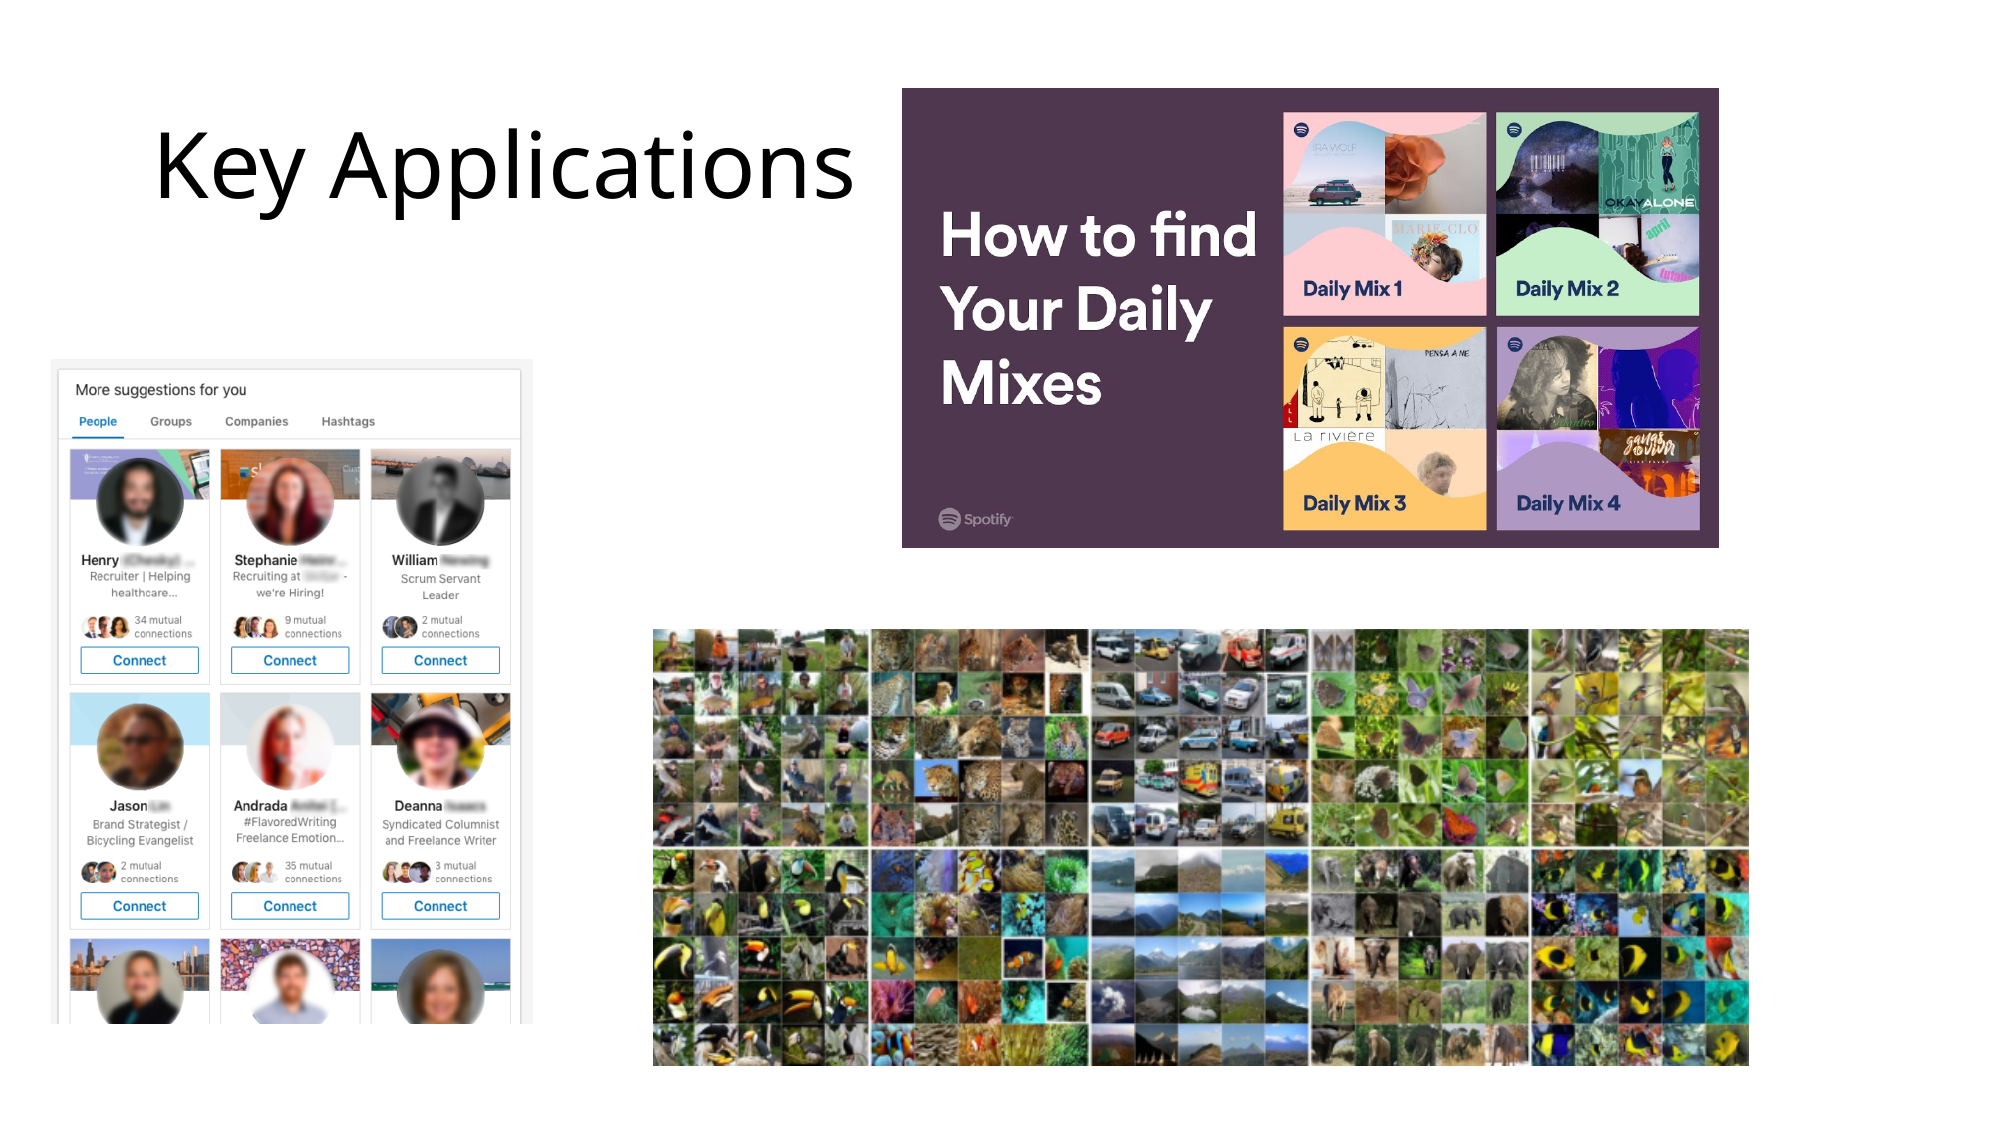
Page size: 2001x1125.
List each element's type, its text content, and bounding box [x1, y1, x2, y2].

picture [653, 629, 1749, 1066]
title Key Applications [137, 59, 1863, 278]
picture [902, 88, 1719, 548]
picture [50, 358, 533, 1024]
